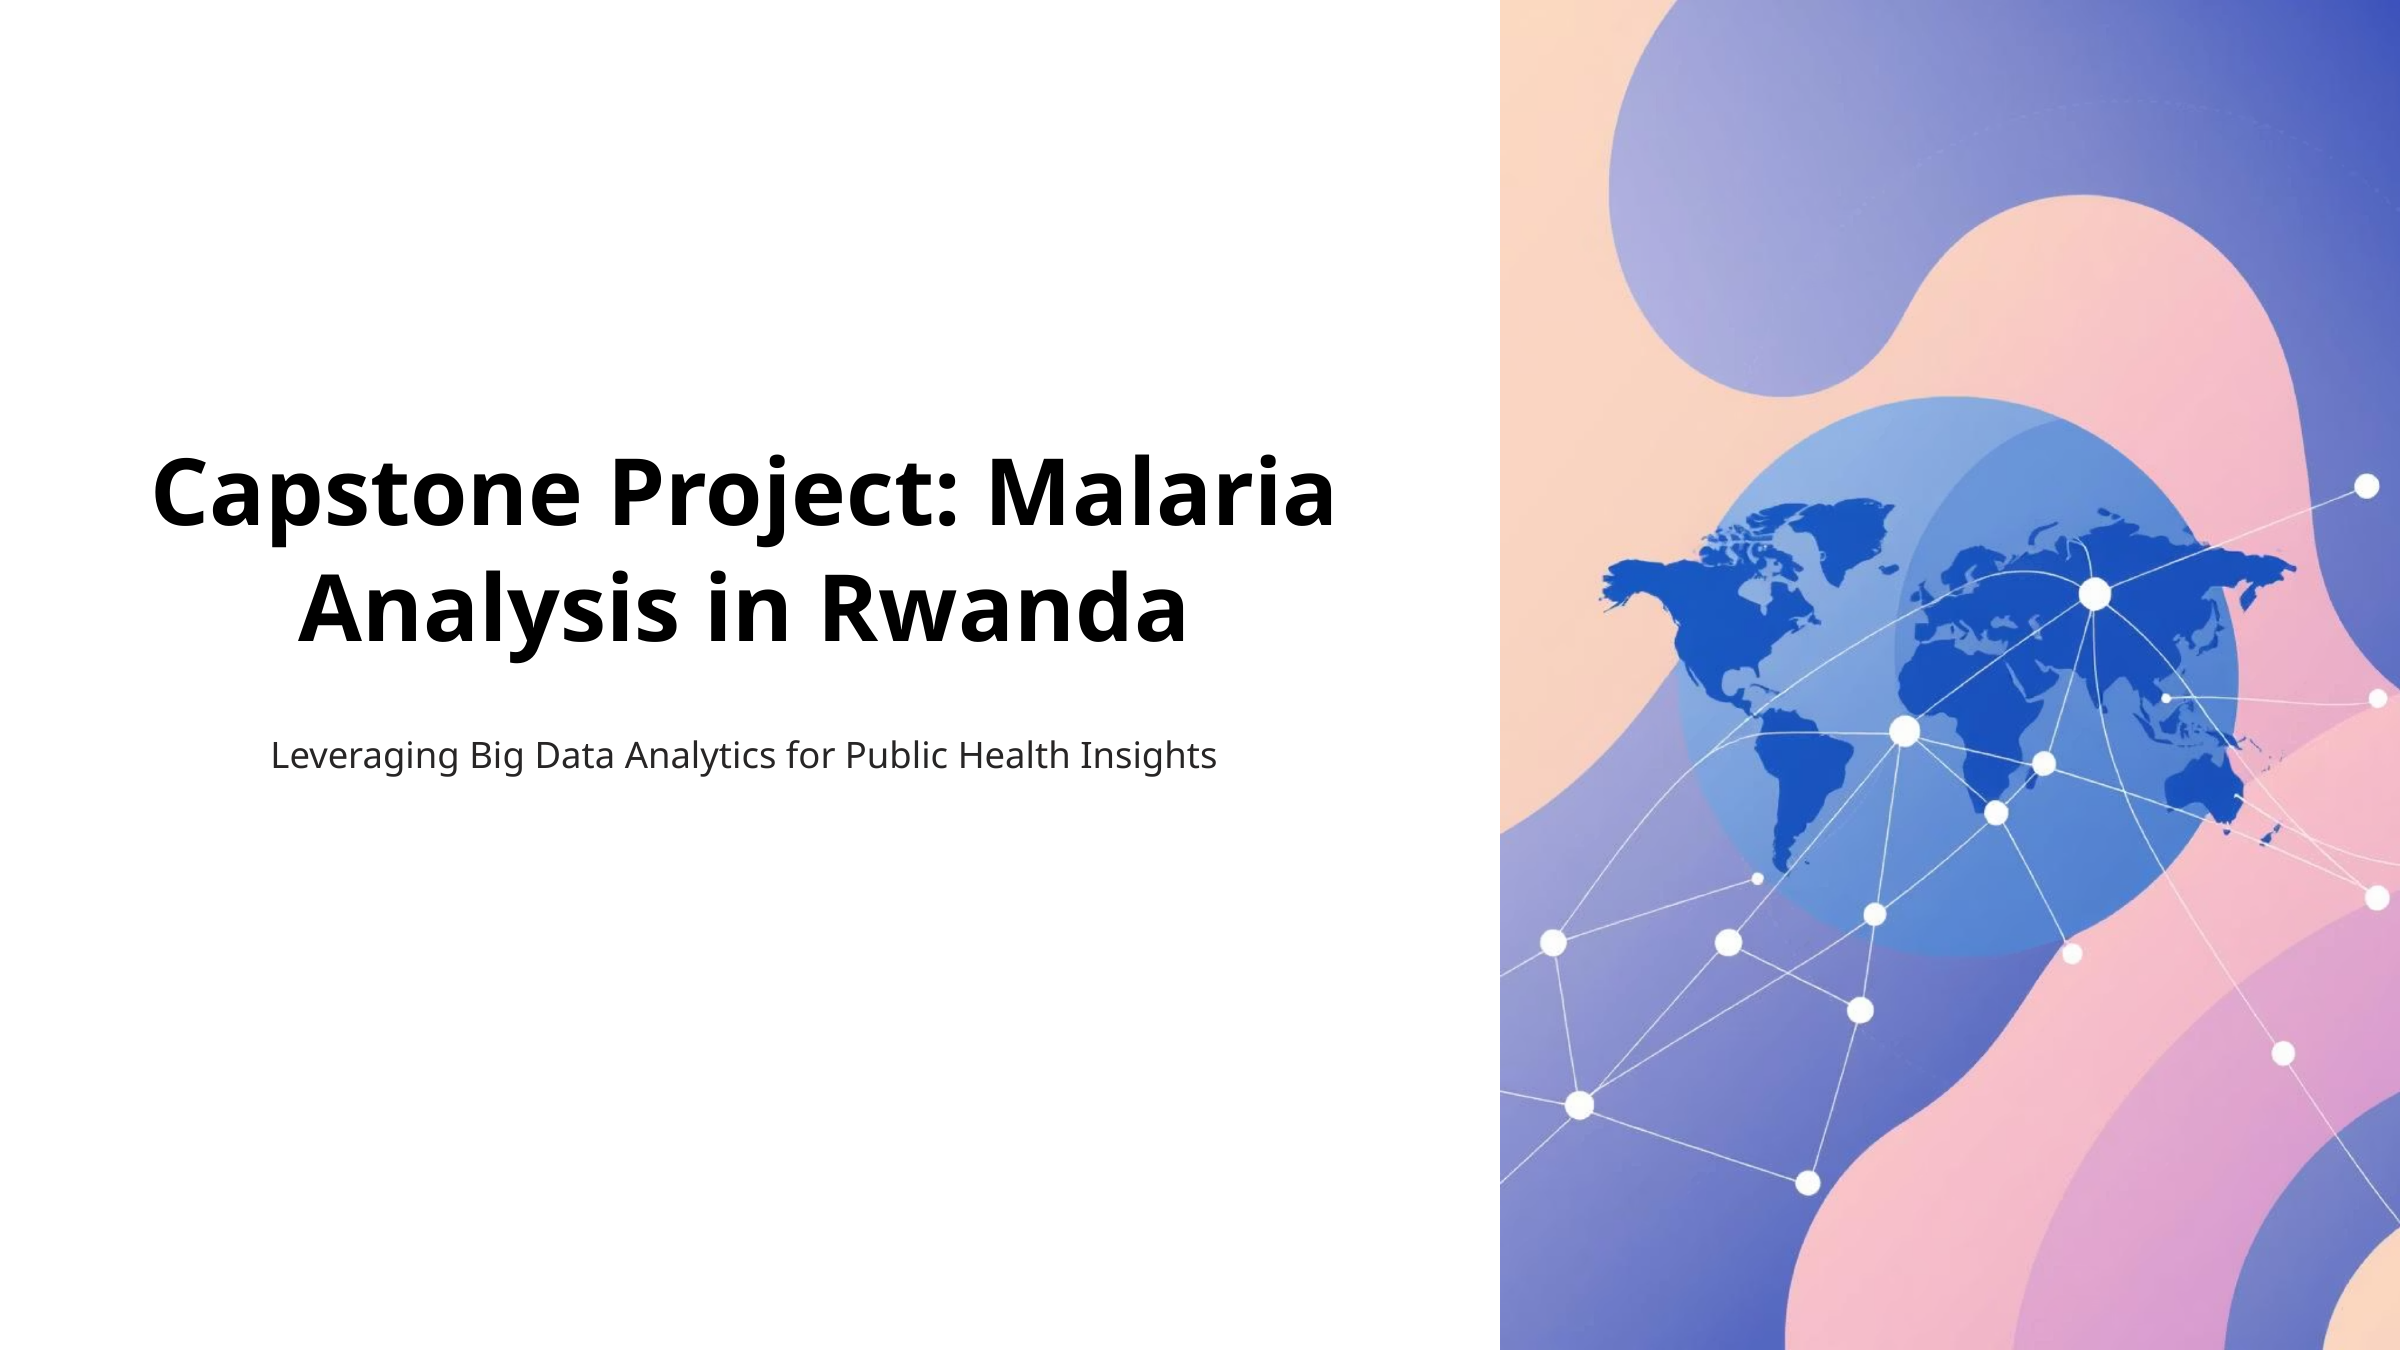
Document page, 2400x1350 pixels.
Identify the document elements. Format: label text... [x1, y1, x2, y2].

text_box Capstone Project: Malaria Analysis in Rwanda [124, 428, 1365, 662]
picture [1499, 0, 2400, 1350]
text_box Leveraging Big Data Analytics for Public Health Insights [124, 716, 1365, 777]
